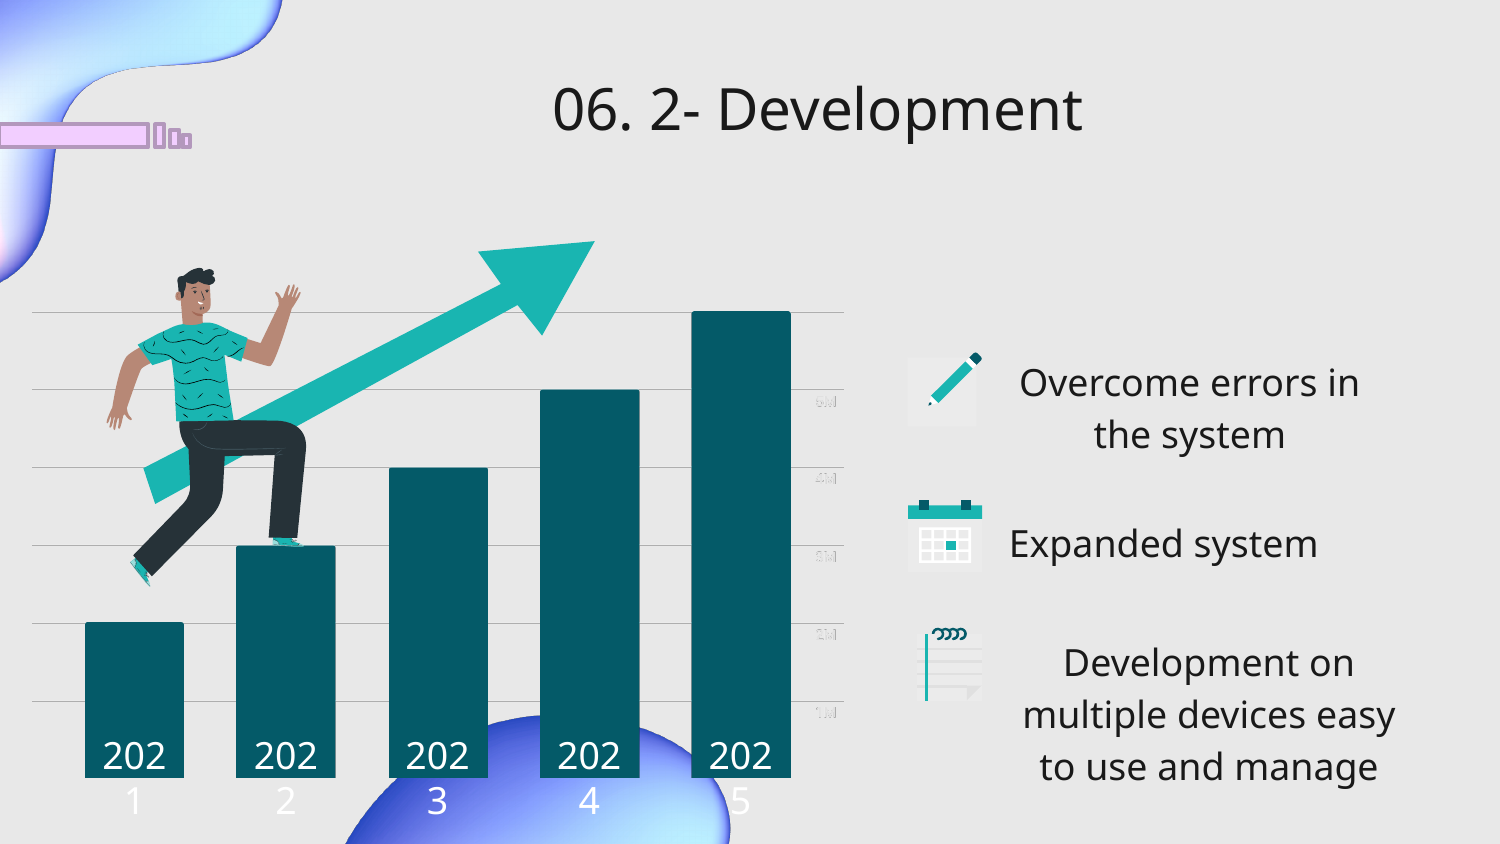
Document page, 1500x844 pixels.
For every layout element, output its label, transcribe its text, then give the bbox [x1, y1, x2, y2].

text_box Overcome errors in the system [985, 358, 1395, 450]
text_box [105, 240, 595, 587]
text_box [907, 352, 983, 427]
picture [0, 0, 359, 303]
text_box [907, 500, 983, 572]
text_box Development on multiple devices easy to use and manage [1004, 642, 1414, 779]
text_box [916, 627, 983, 701]
text_box 06. 2- Development [258, 84, 1099, 157]
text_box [0, 123, 191, 148]
text_box Expanded system [959, 493, 1369, 585]
picture [31, 311, 844, 844]
